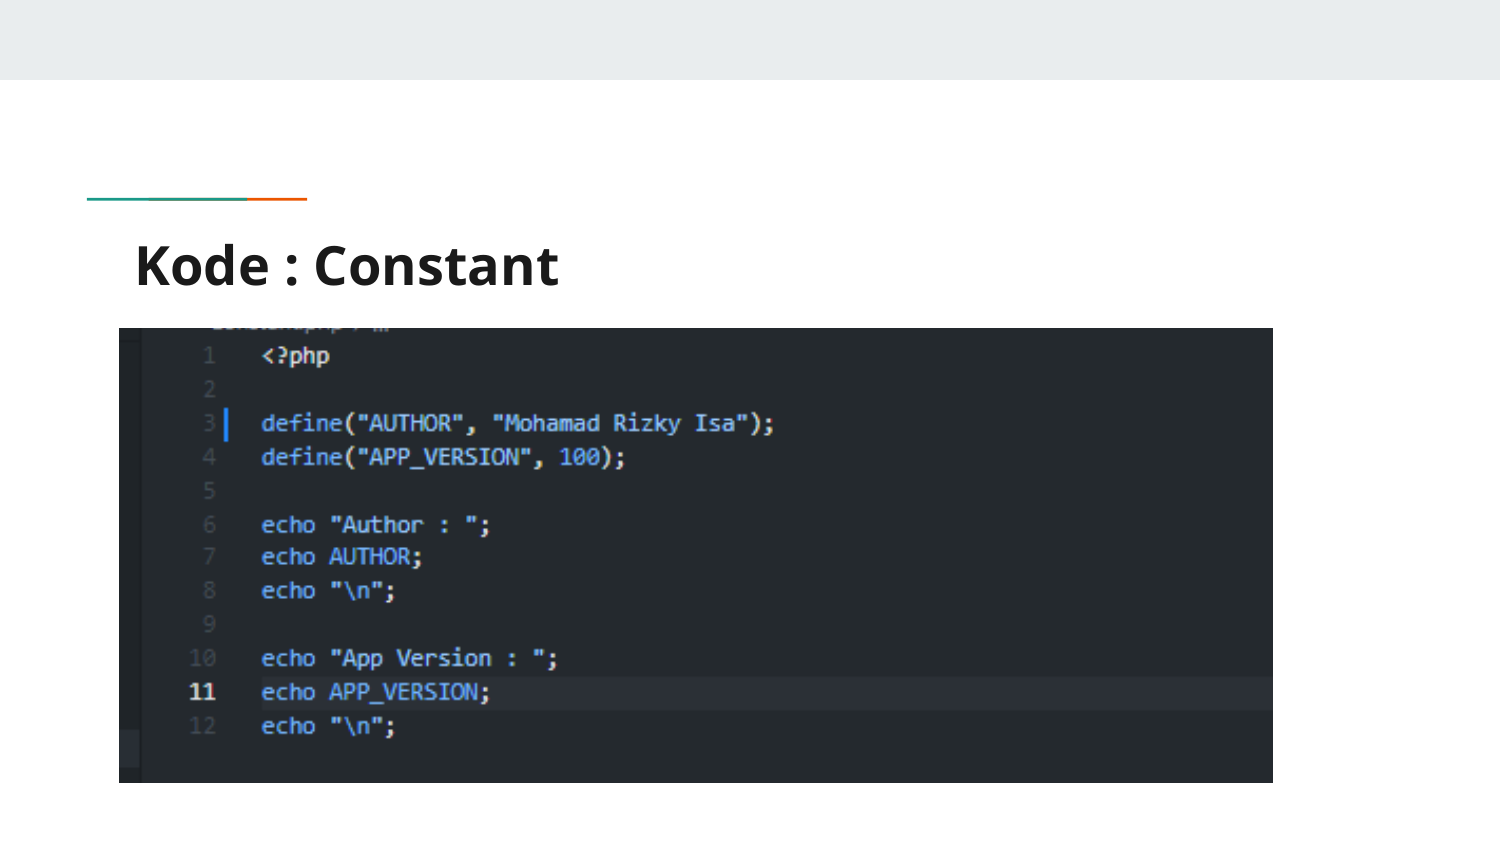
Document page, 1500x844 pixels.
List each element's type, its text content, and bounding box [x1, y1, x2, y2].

picture [119, 328, 1273, 783]
title Kode : Constant [119, 216, 1381, 305]
